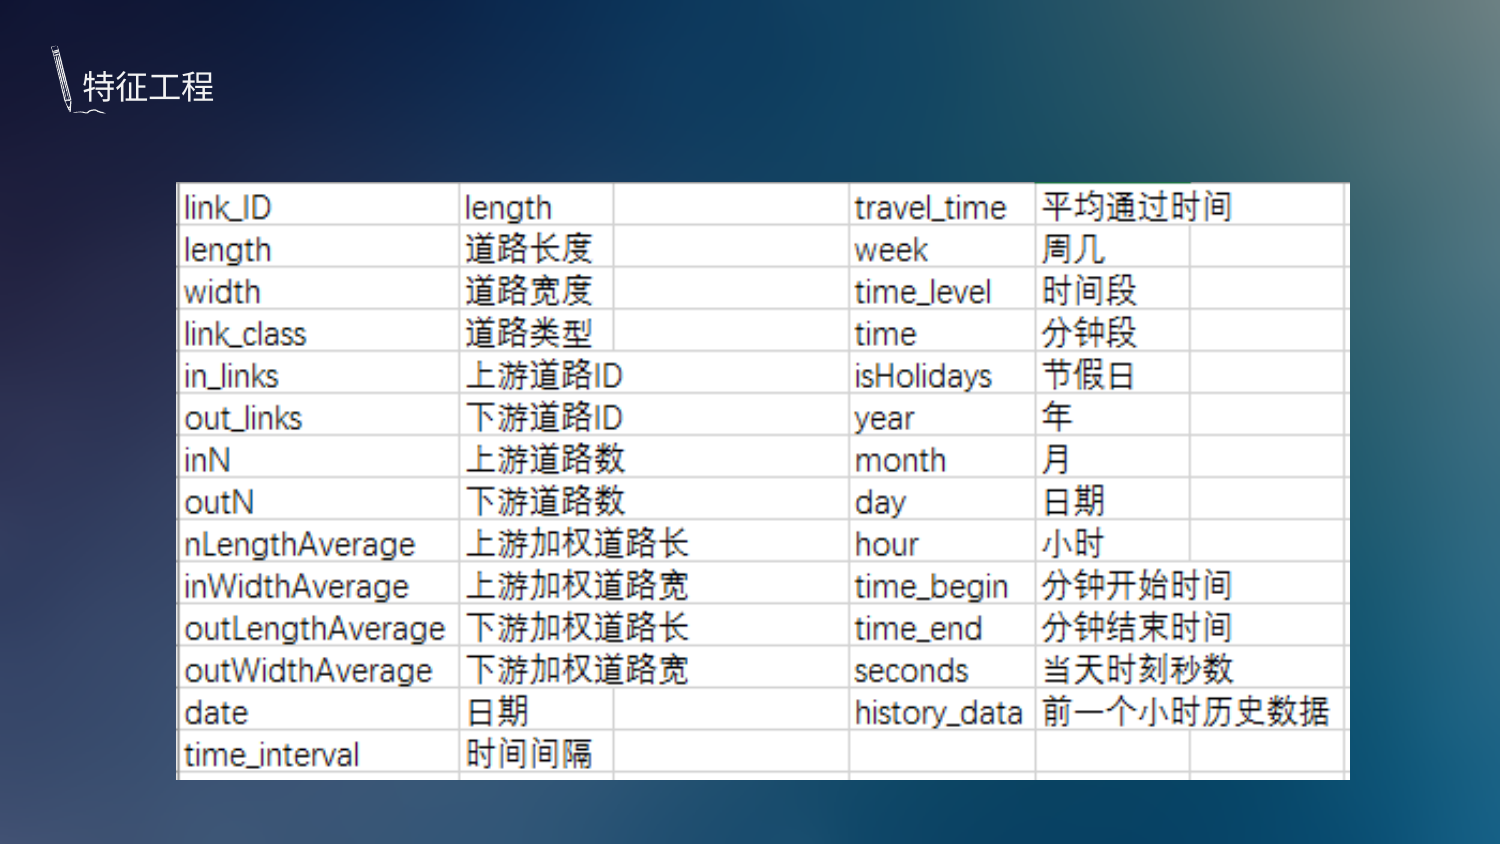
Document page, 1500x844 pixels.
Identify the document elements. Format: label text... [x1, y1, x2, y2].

picture [0, 0, 1500, 844]
text_box 特征工程 [106, 58, 357, 114]
